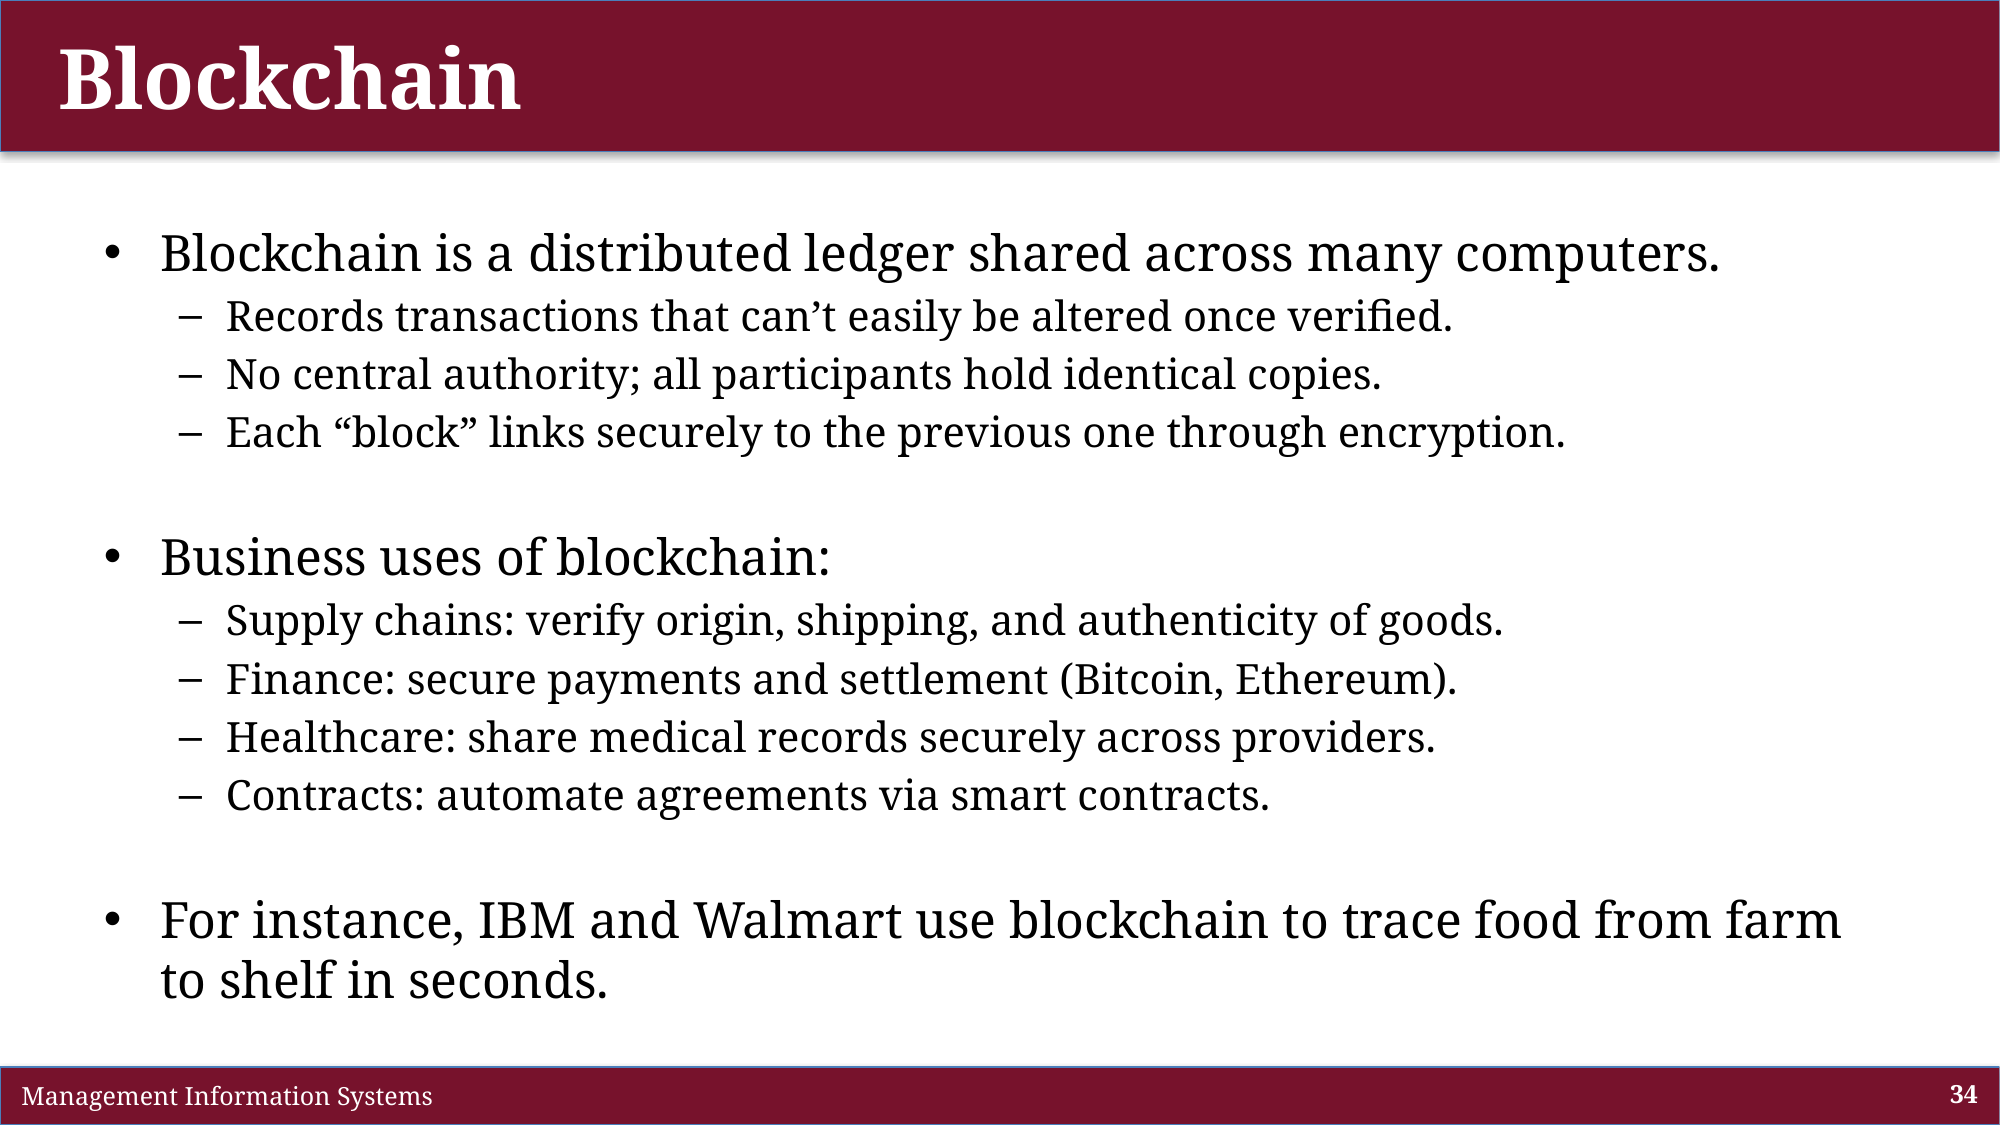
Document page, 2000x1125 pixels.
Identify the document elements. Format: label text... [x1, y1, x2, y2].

title Blockchain [0, 0, 2000, 152]
slide_number 34 [1649, 1066, 2000, 1125]
list Blockchain is a distributed ledger shared across many computers. Records transactions that can’t easily be altered once verified. No central authority; all participants hold identical copies. Each “block” links securely to the previous one through encryption. Business uses of blockchain: Supply chains: verify origin, shipping, and authenticity of goods. Finance: secure payments and settlement (Bitcoin, Ethereum). Healthcare: share medical records securely across providers. Contracts: automate agreements via smart contracts. For instance, IBM and Walmart use blockchain to trace food from farm to shelf in seconds. [88, 213, 1911, 1047]
footer Management Information Systems [0, 1066, 475, 1125]
text_box [475, 1066, 1649, 1125]
